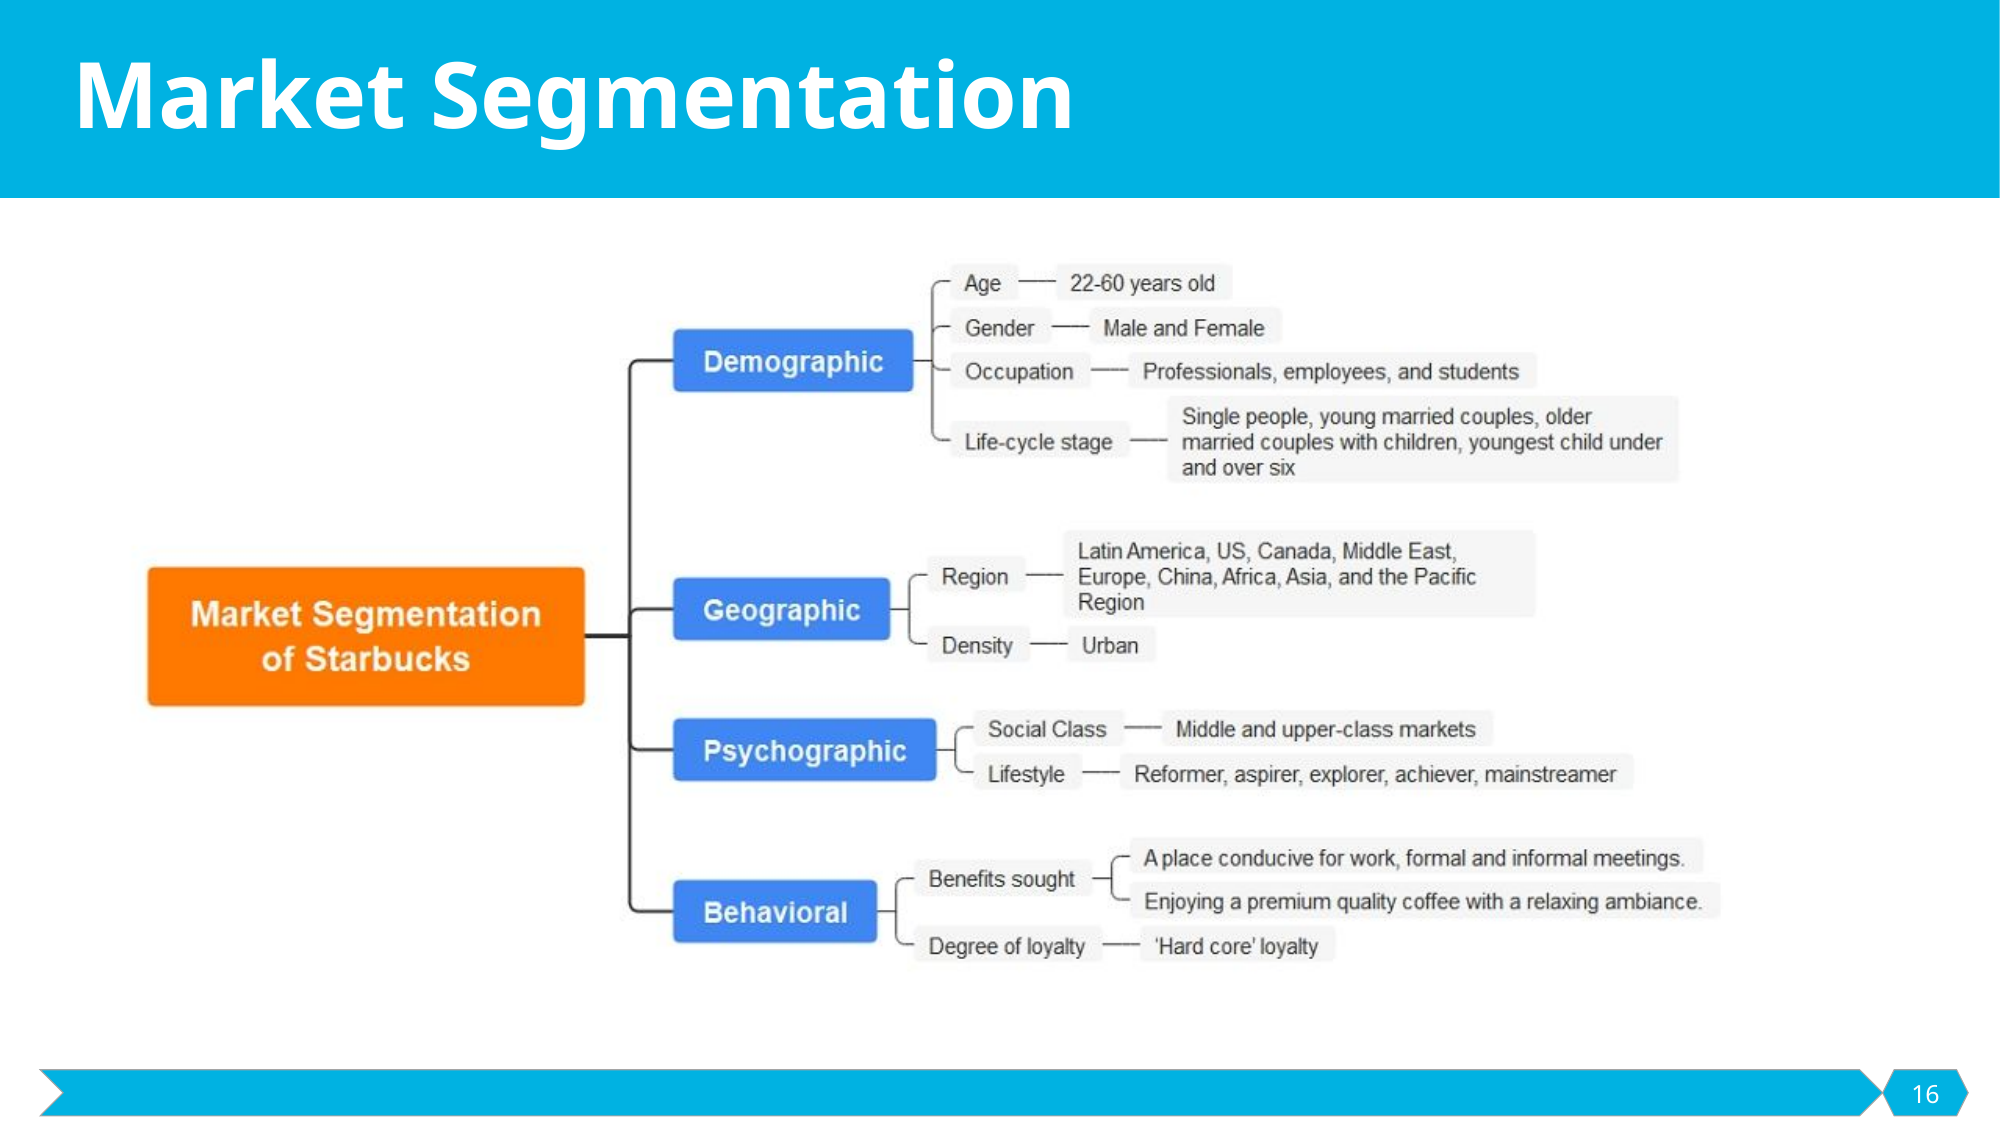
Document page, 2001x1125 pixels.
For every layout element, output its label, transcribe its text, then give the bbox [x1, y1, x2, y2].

picture [124, 244, 1787, 996]
title Market Segmentation [56, 0, 1969, 199]
slide_number 16 [1882, 1065, 1969, 1125]
